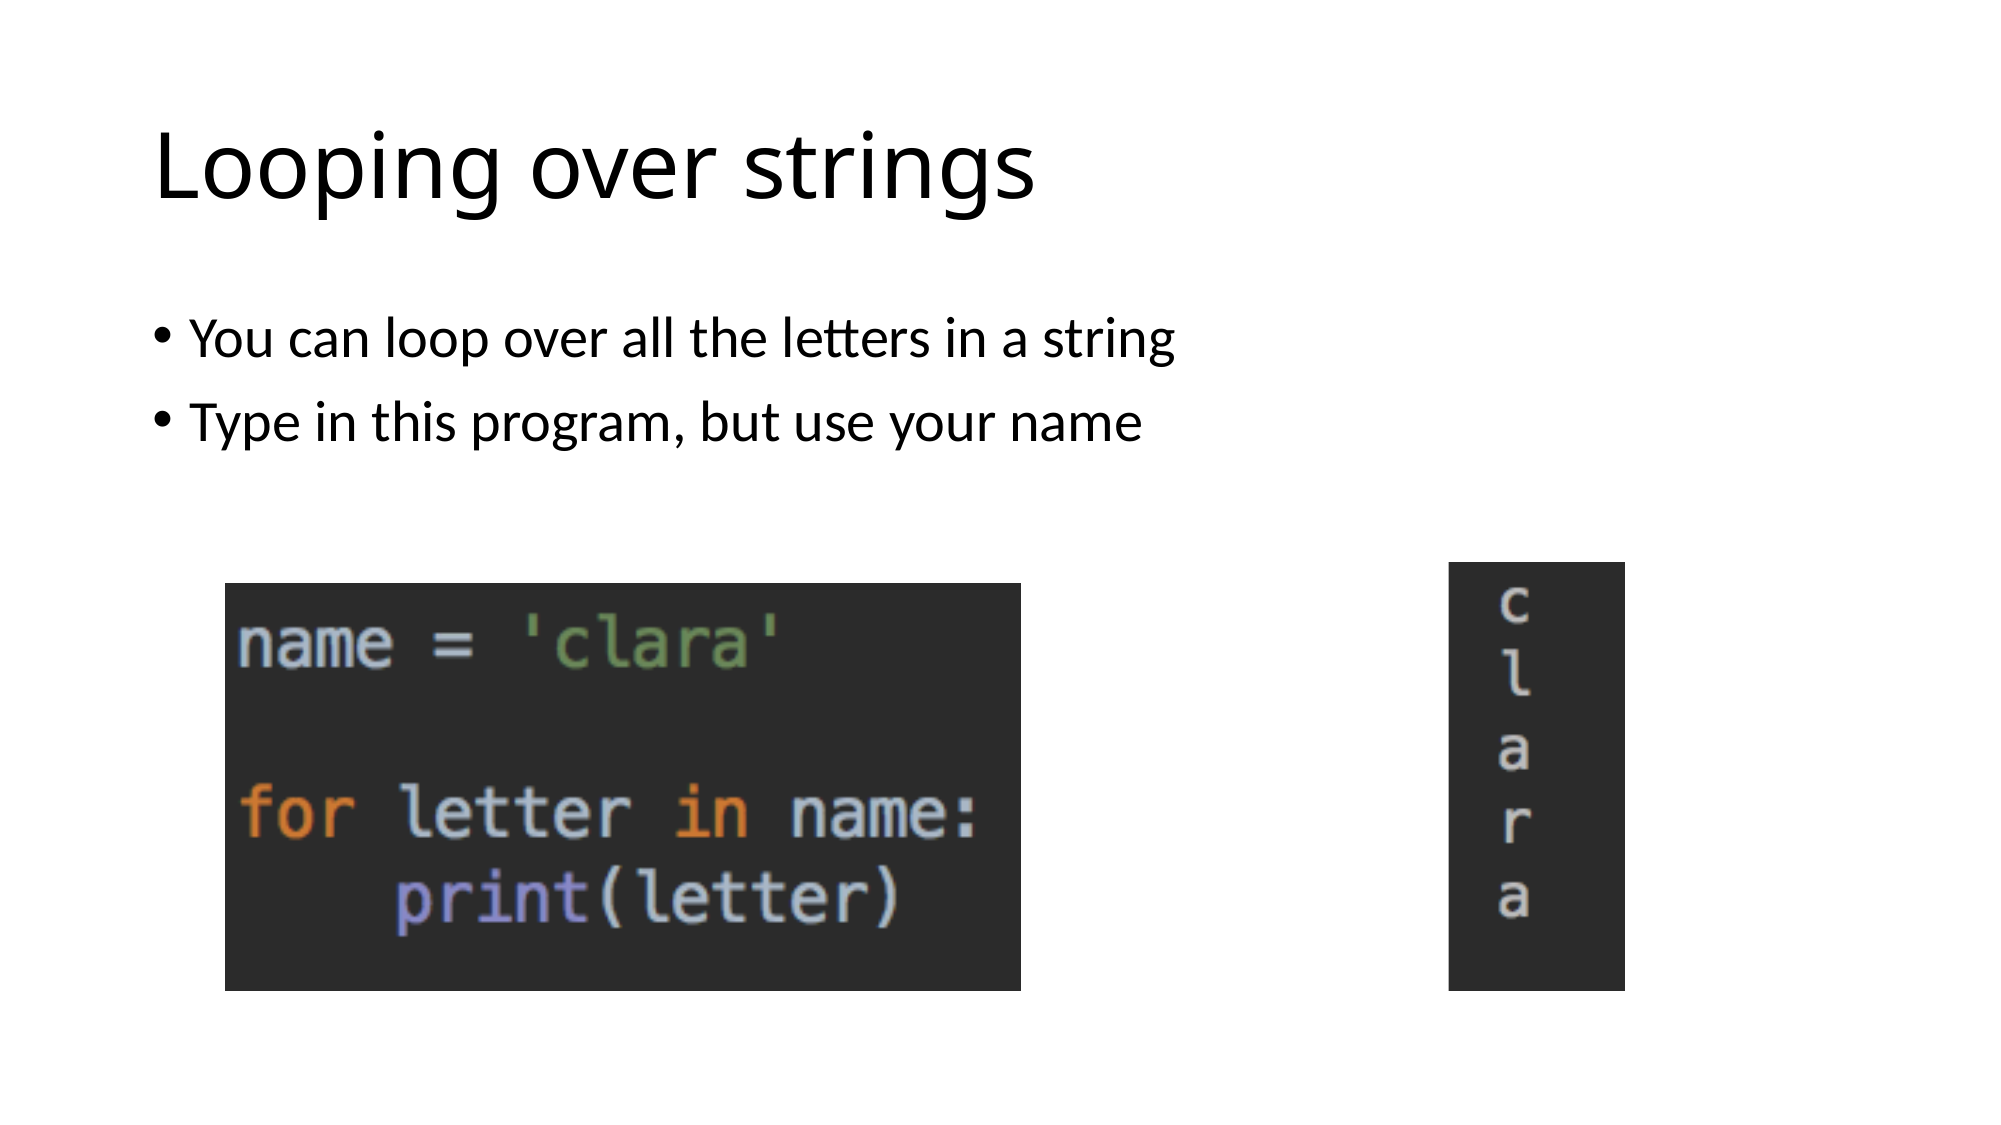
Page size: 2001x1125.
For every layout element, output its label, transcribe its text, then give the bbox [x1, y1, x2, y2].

picture [1448, 562, 1625, 991]
list You can loop over all the letters in a string Type in this program, but use your name [137, 299, 1863, 1014]
picture [225, 583, 1021, 991]
title Looping over strings [137, 59, 1863, 278]
